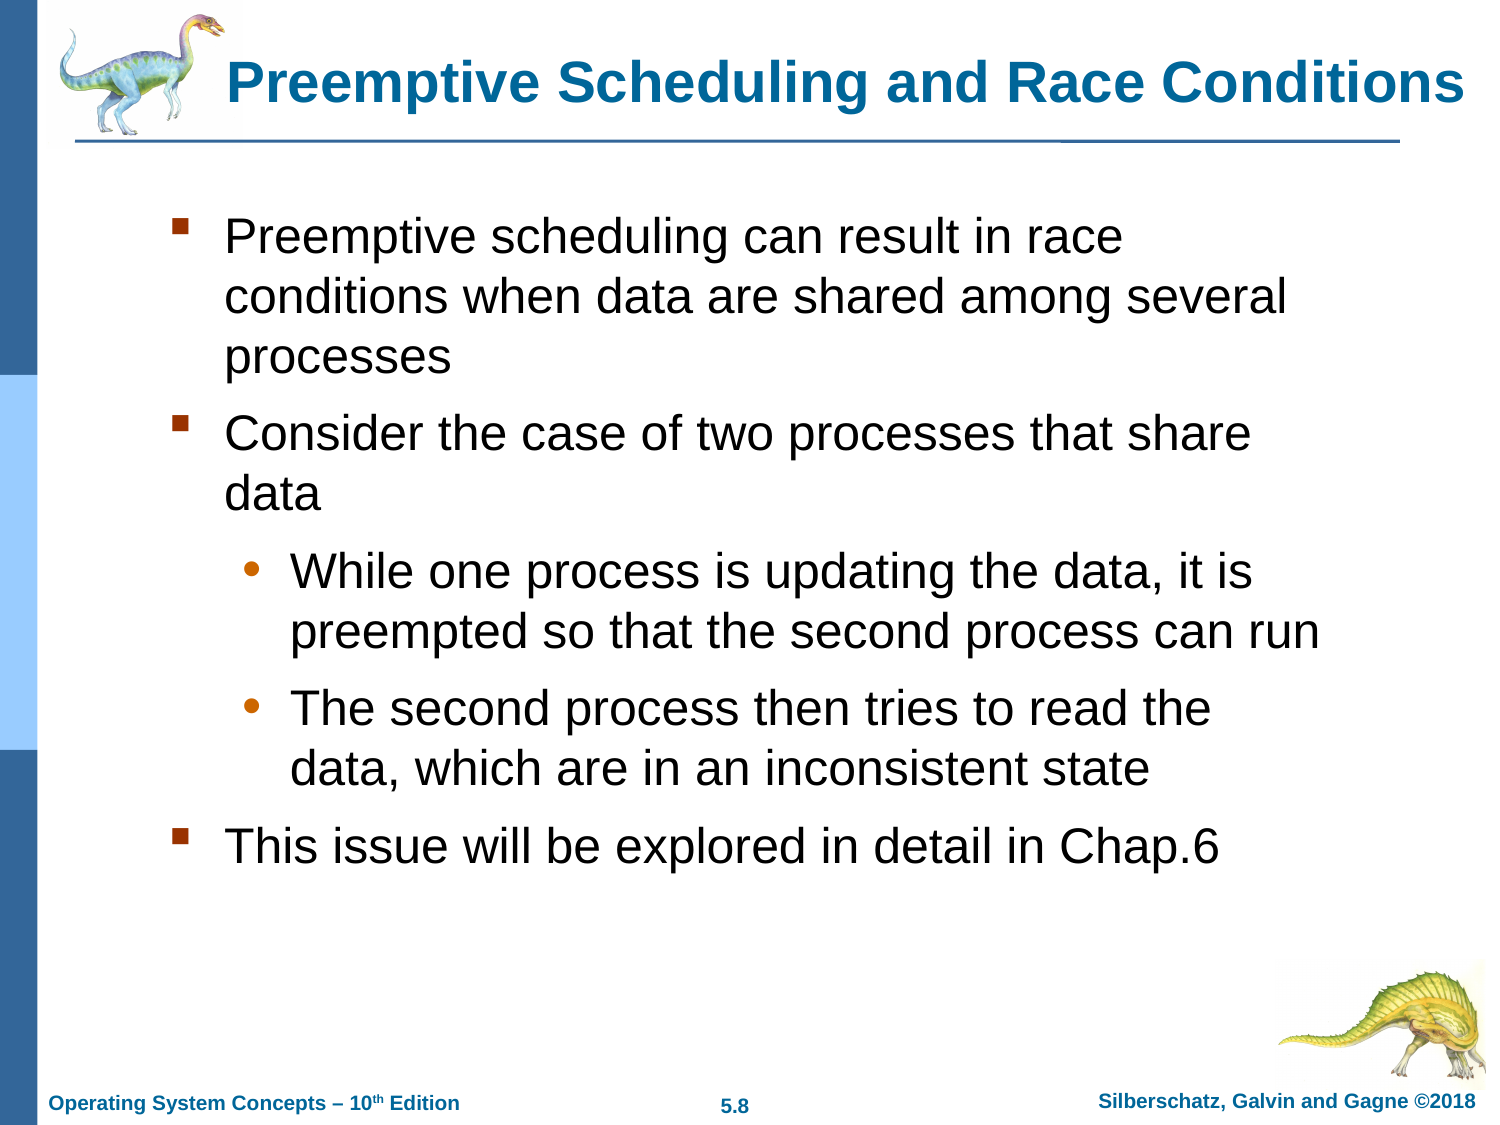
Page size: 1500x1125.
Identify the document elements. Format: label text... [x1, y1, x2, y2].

title Preemptive Scheduling and Race Conditions [202, 27, 1491, 122]
list Preemptive scheduling can result in race conditions when data are shared among several processes Consider the case of two processes that share data While one process is updating the data, it is preempted so that the second process can run The second process then tries to read the data, which are in an inconsistent state This issue will be explored in detail in Chap.6 [152, 195, 1341, 954]
picture [46, 0, 243, 149]
picture [1275, 959, 1486, 1090]
